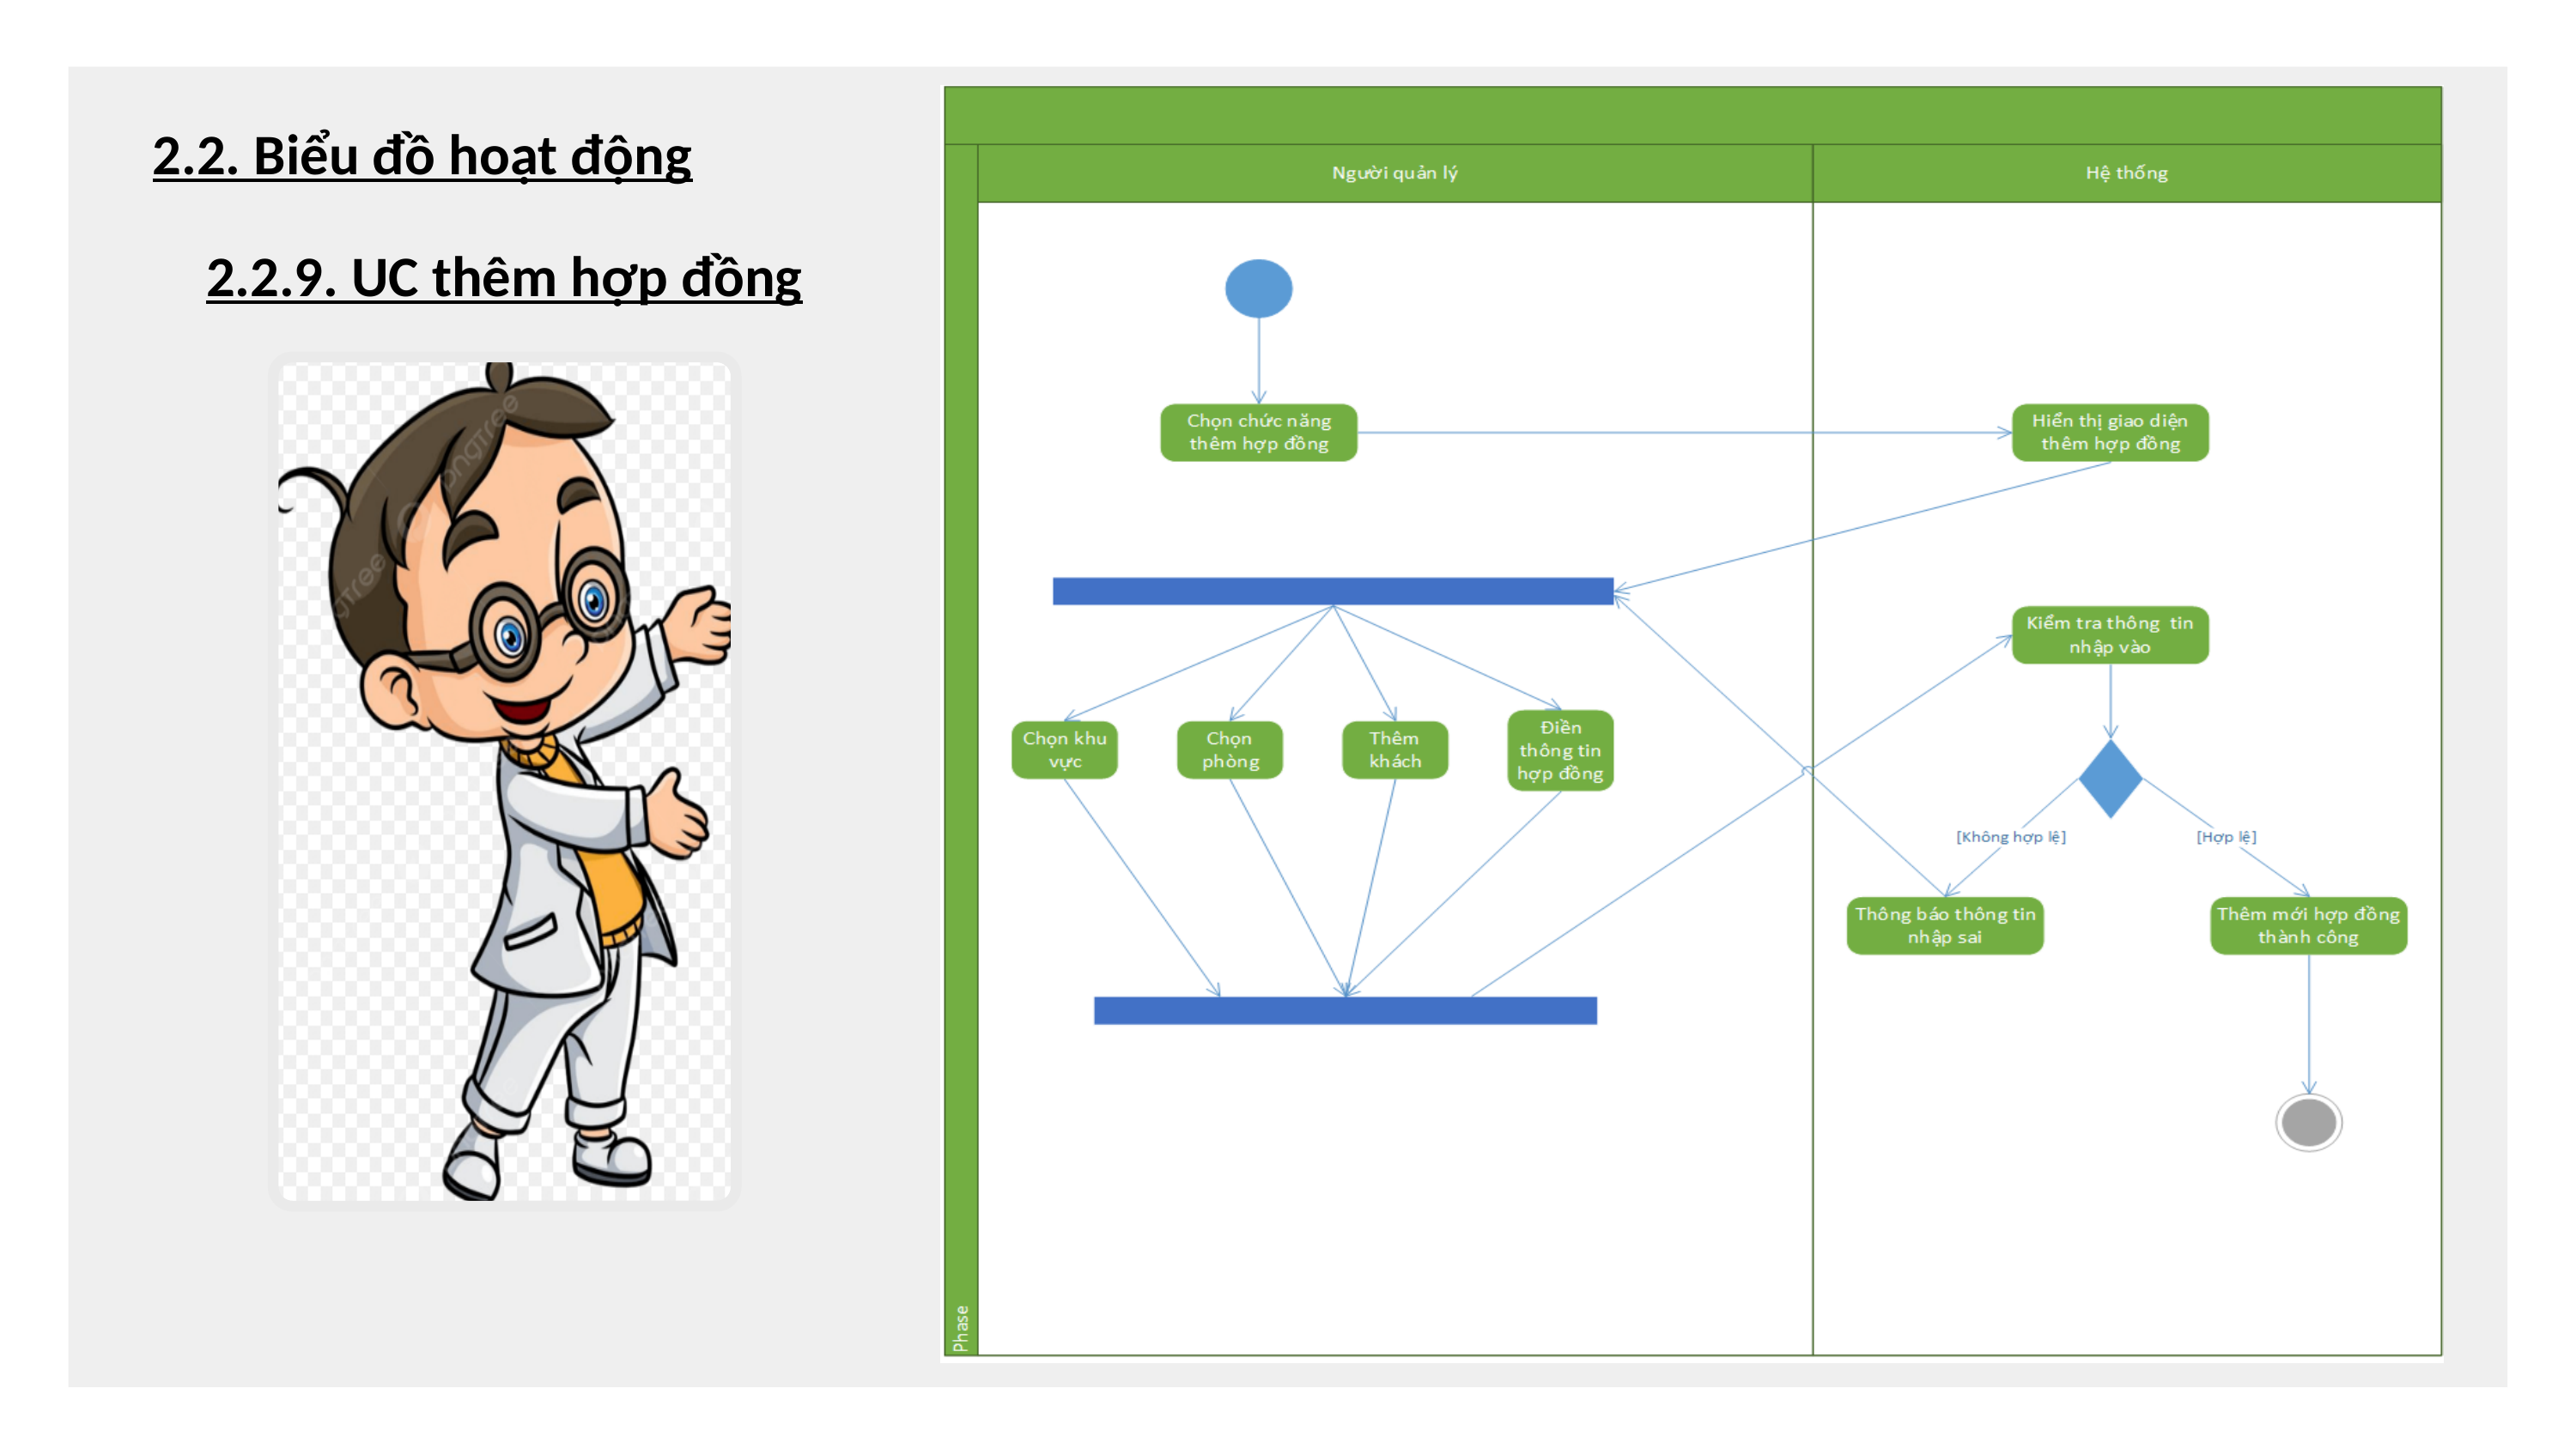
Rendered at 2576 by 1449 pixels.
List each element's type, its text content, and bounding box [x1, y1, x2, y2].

text_box [68, 66, 2508, 1387]
text_box 2.2.9. UC thêm hợp đồng [0, 208, 936, 309]
picture [940, 85, 2445, 1363]
picture [272, 356, 737, 1207]
text_box 2.2. Biểu đồ hoạt động [0, 85, 939, 186]
